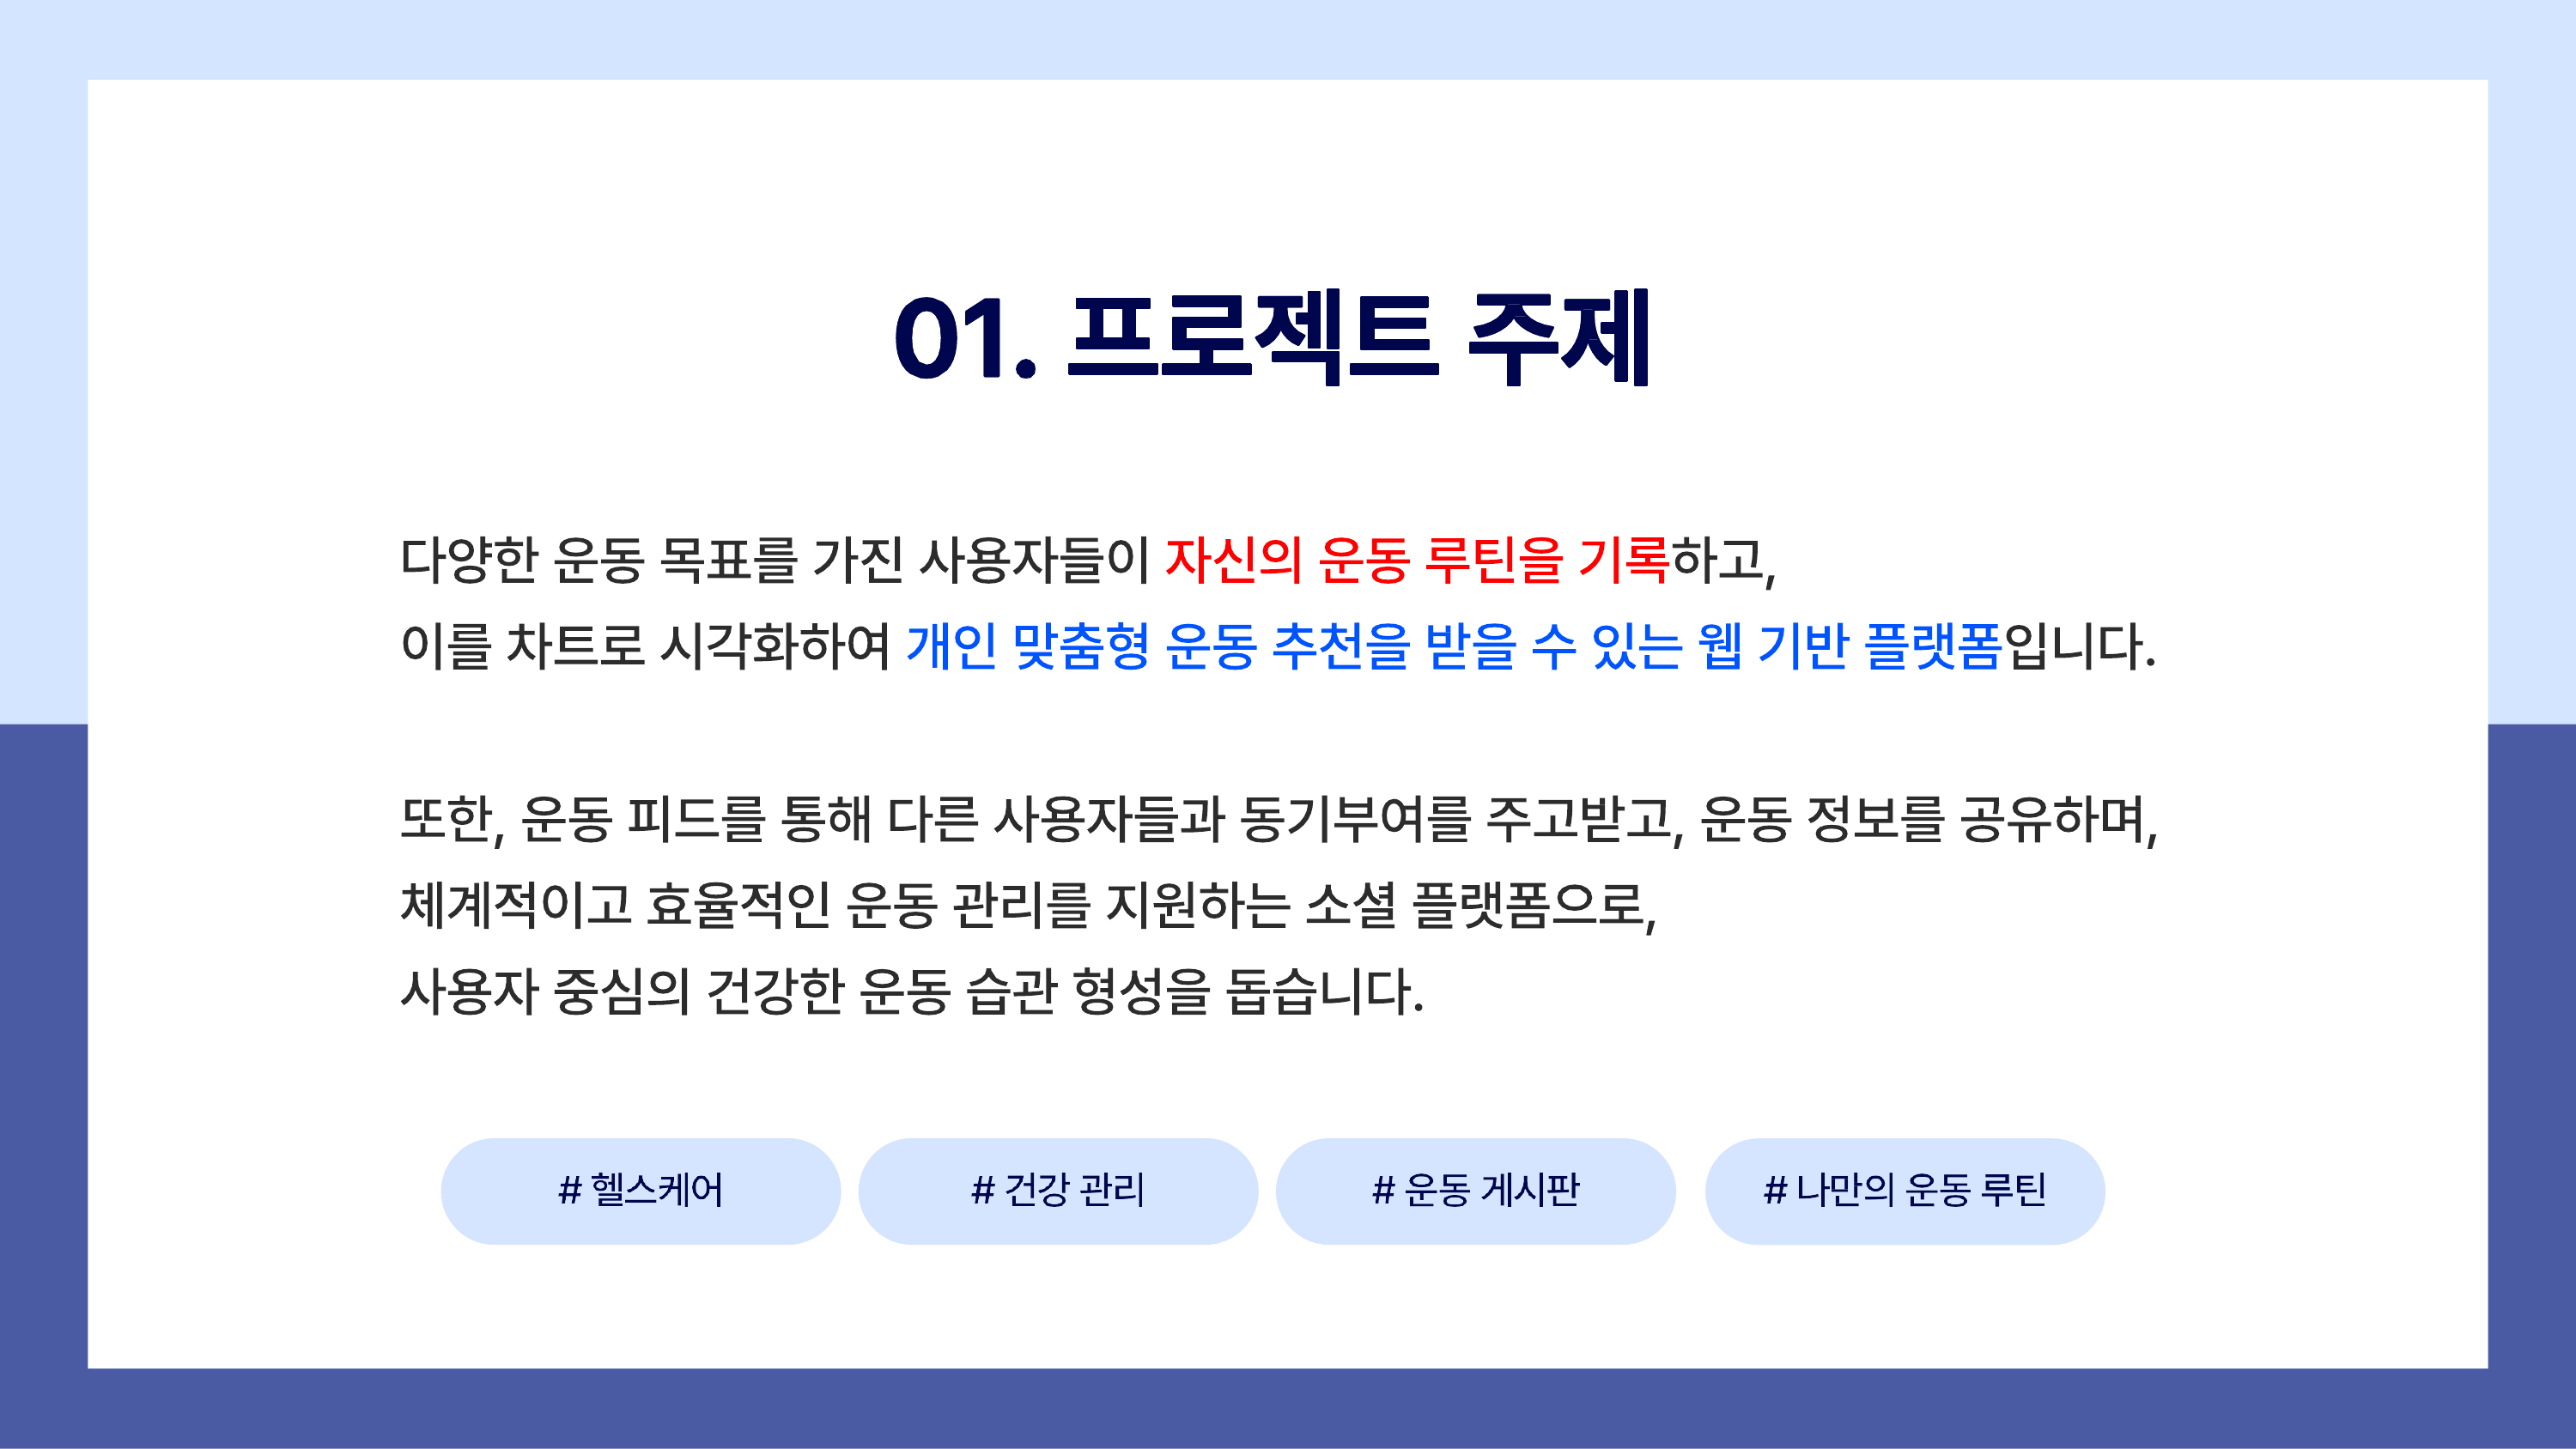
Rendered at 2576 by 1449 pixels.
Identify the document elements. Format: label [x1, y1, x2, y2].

text_box [88, 79, 2488, 1369]
